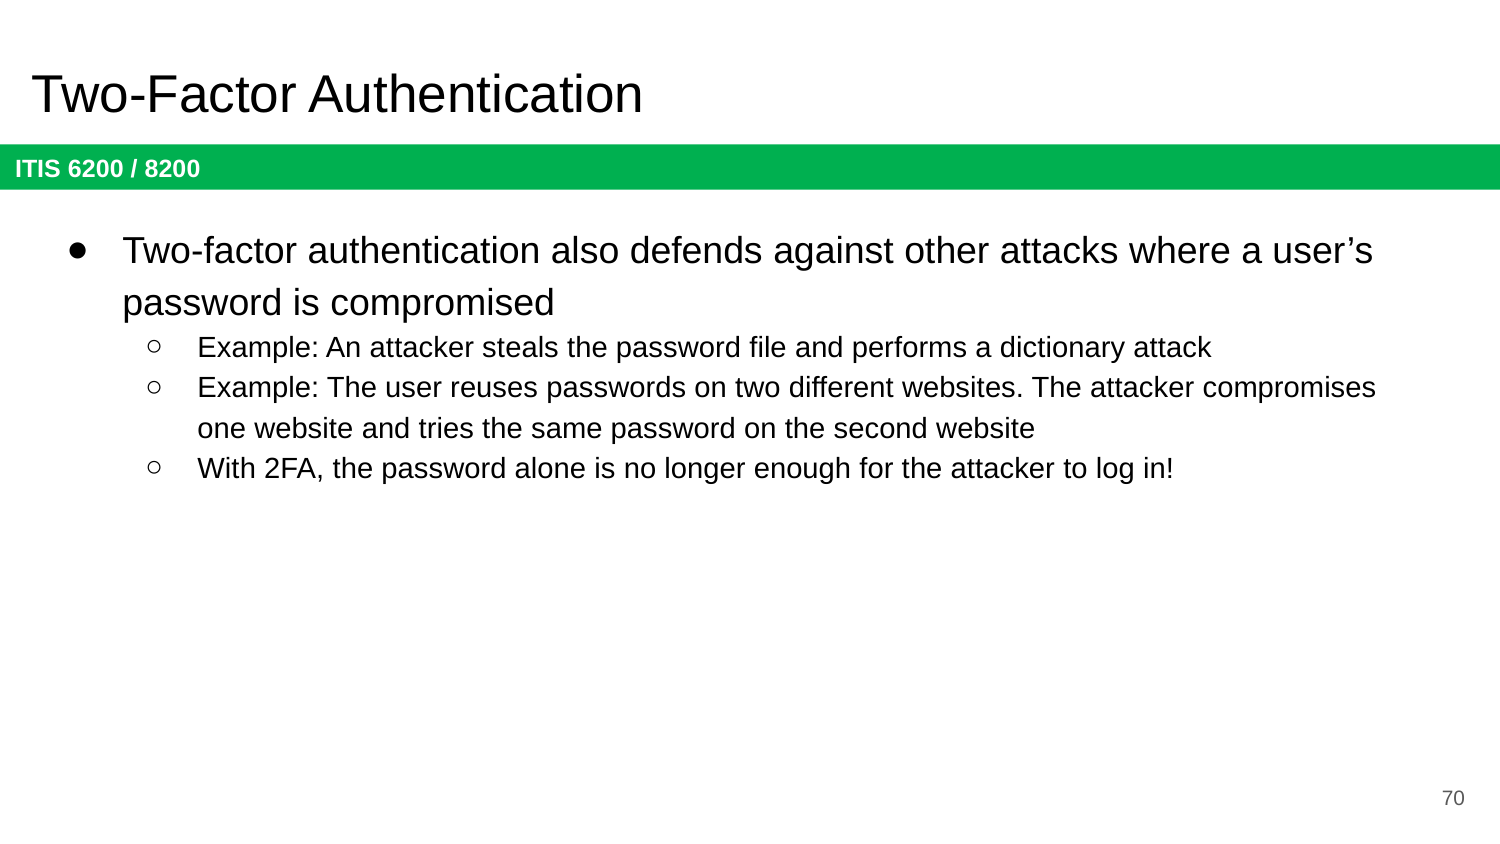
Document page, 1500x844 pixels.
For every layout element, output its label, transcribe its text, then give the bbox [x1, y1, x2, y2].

list Two-factor authentication also defends against other attacks where a user’s password is compromised Example: An attacker steals the password file and performs a dictionary attack Example: The user reuses passwords on two different websites. The attacker compromises one website and tries the same password on the second website With 2FA, the password alone is no longer enough for the attacker to log in! [32, 204, 1431, 823]
title Two-Factor Authentication [16, 44, 1415, 139]
slide_number 70 [1389, 764, 1480, 830]
